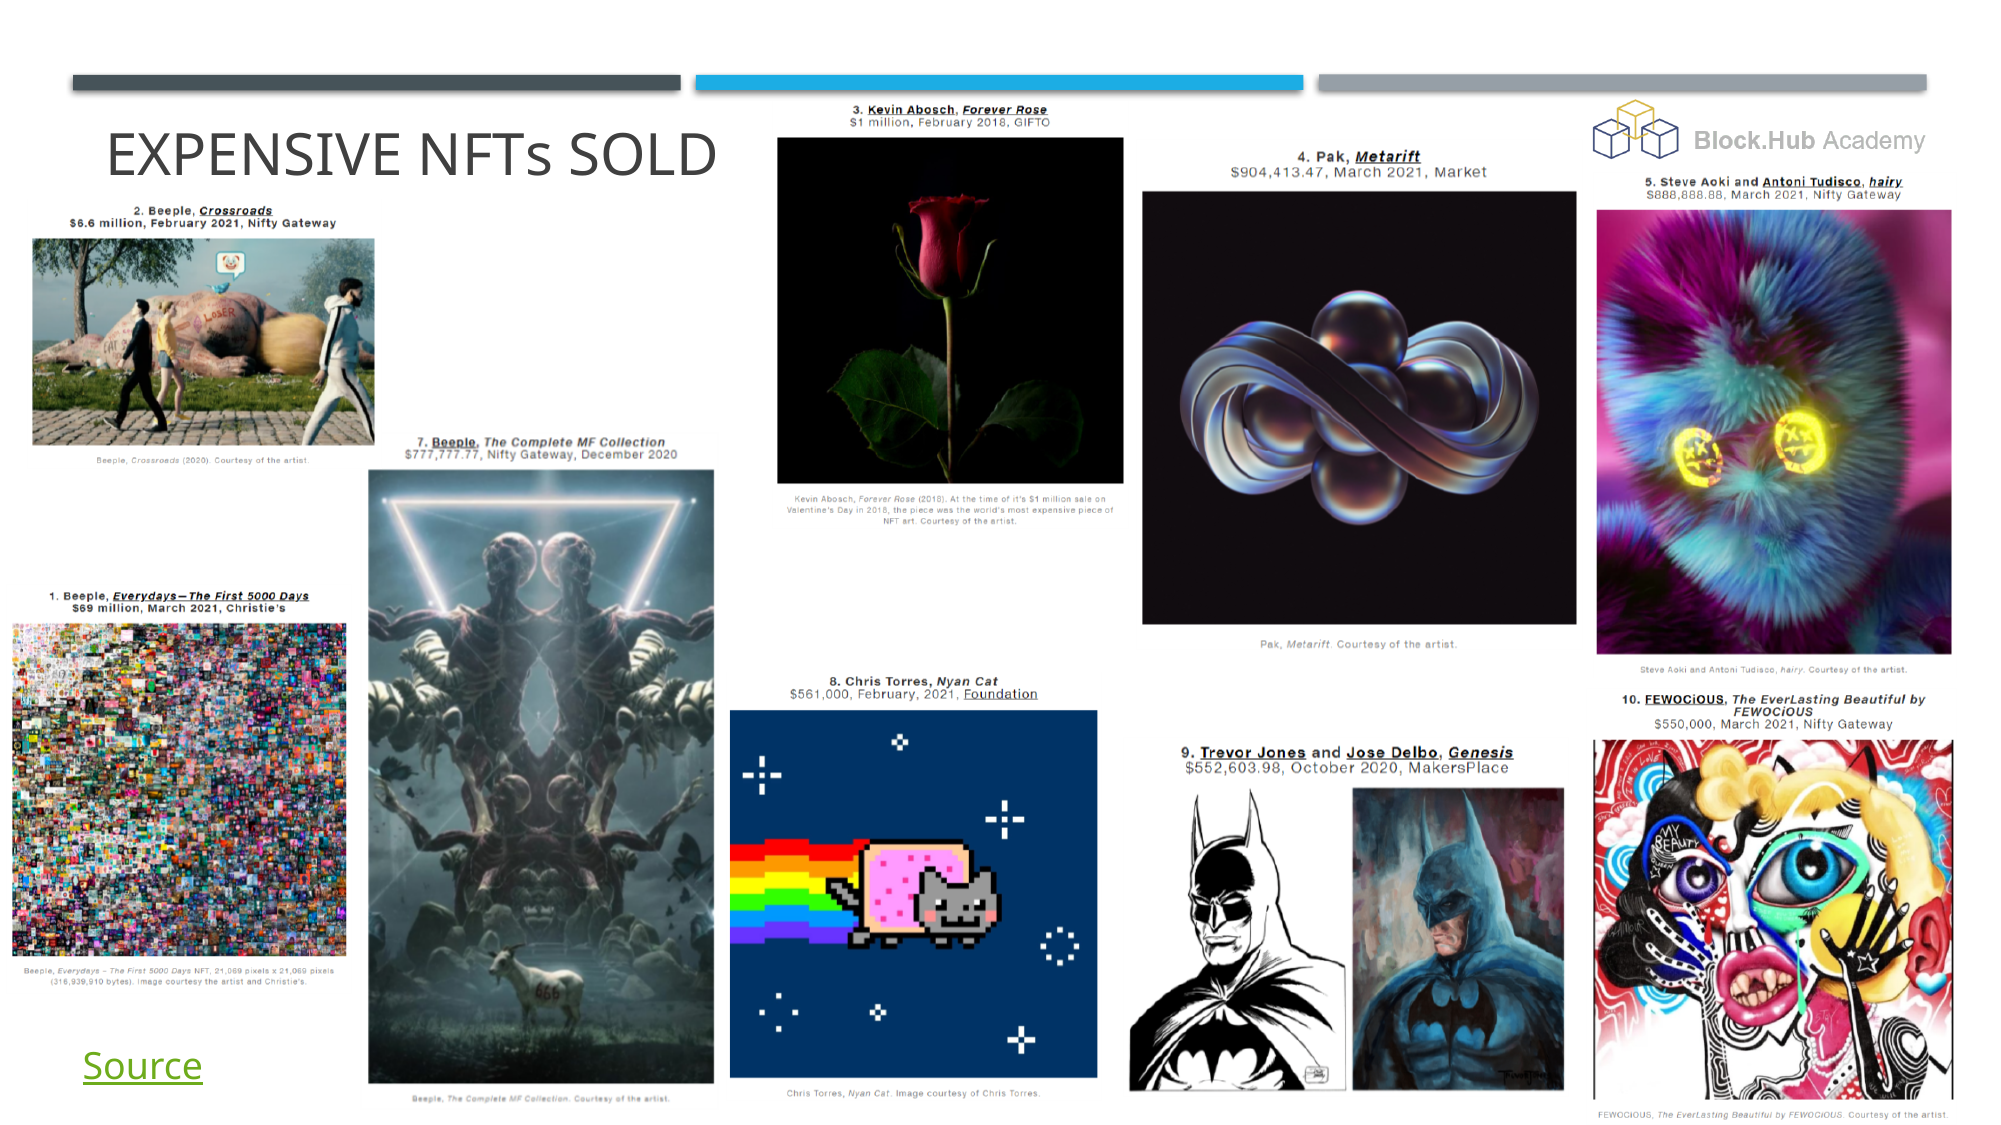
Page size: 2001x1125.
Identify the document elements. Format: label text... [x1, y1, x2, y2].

picture [771, 101, 1130, 530]
title Expensive NFTs sold [90, 0, 1900, 195]
picture [6, 583, 352, 994]
picture [1135, 67, 1975, 678]
picture [726, 671, 1103, 1102]
text_box Source [67, 1034, 218, 1101]
picture [1123, 737, 1569, 1098]
picture [27, 199, 720, 1110]
picture [1585, 687, 1958, 1125]
